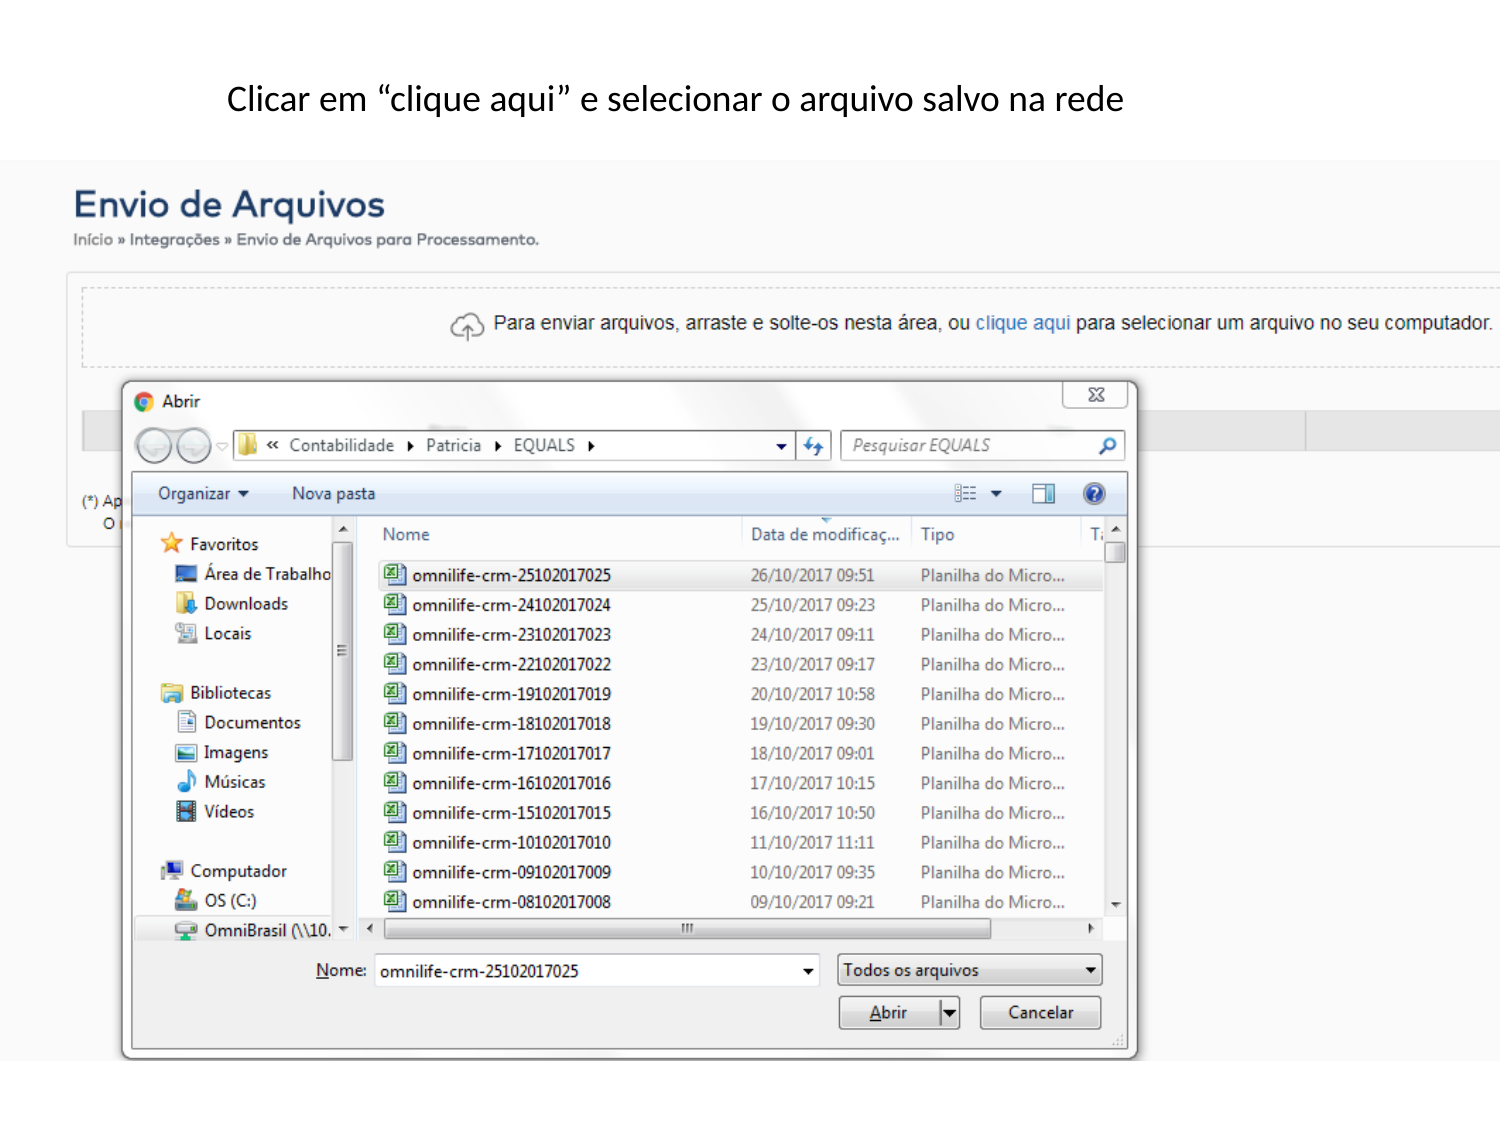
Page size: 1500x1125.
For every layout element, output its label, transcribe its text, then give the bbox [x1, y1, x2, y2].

picture [0, 160, 1500, 1061]
text_box Clicar em “clique aqui” e selecionar o arquivo salvo na rede [212, 66, 1141, 127]
